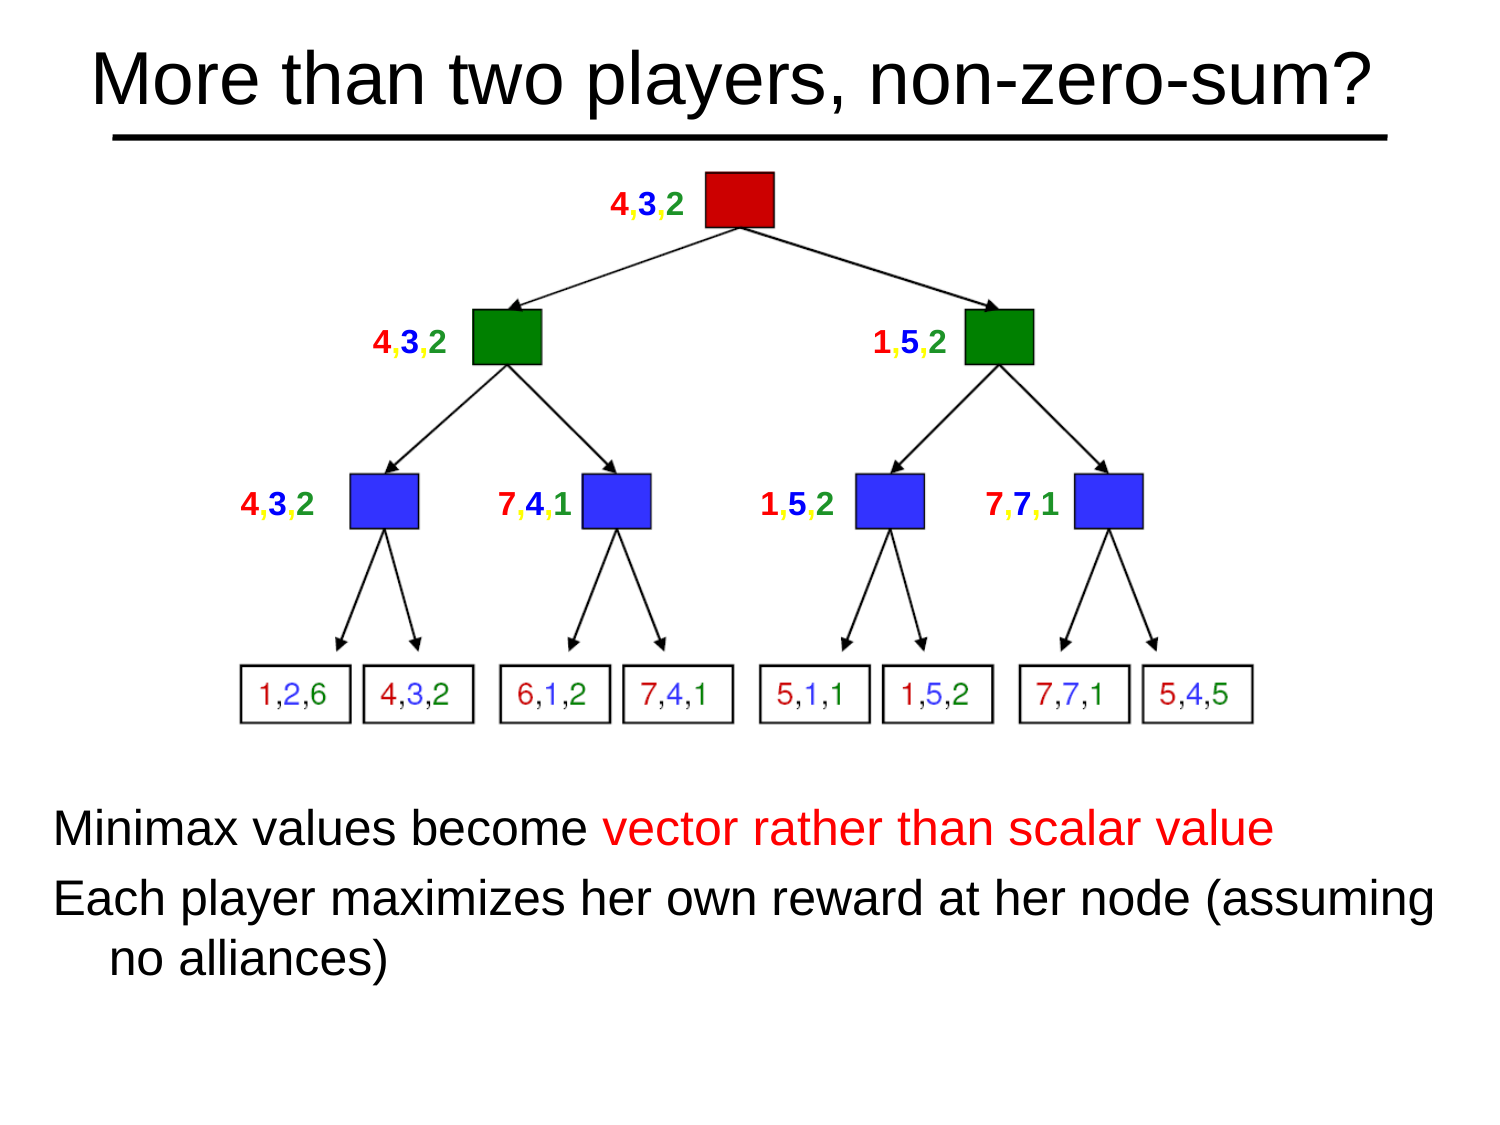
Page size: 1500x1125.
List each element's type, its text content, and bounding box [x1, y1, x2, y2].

title More than two players, non-zero-sum? [74, 0, 1426, 151]
list Minimax values become vector rather than scalar value Each player maximizes her own reward at her node (assuming no alliances) [37, 787, 1463, 1056]
picture [227, 155, 1263, 738]
